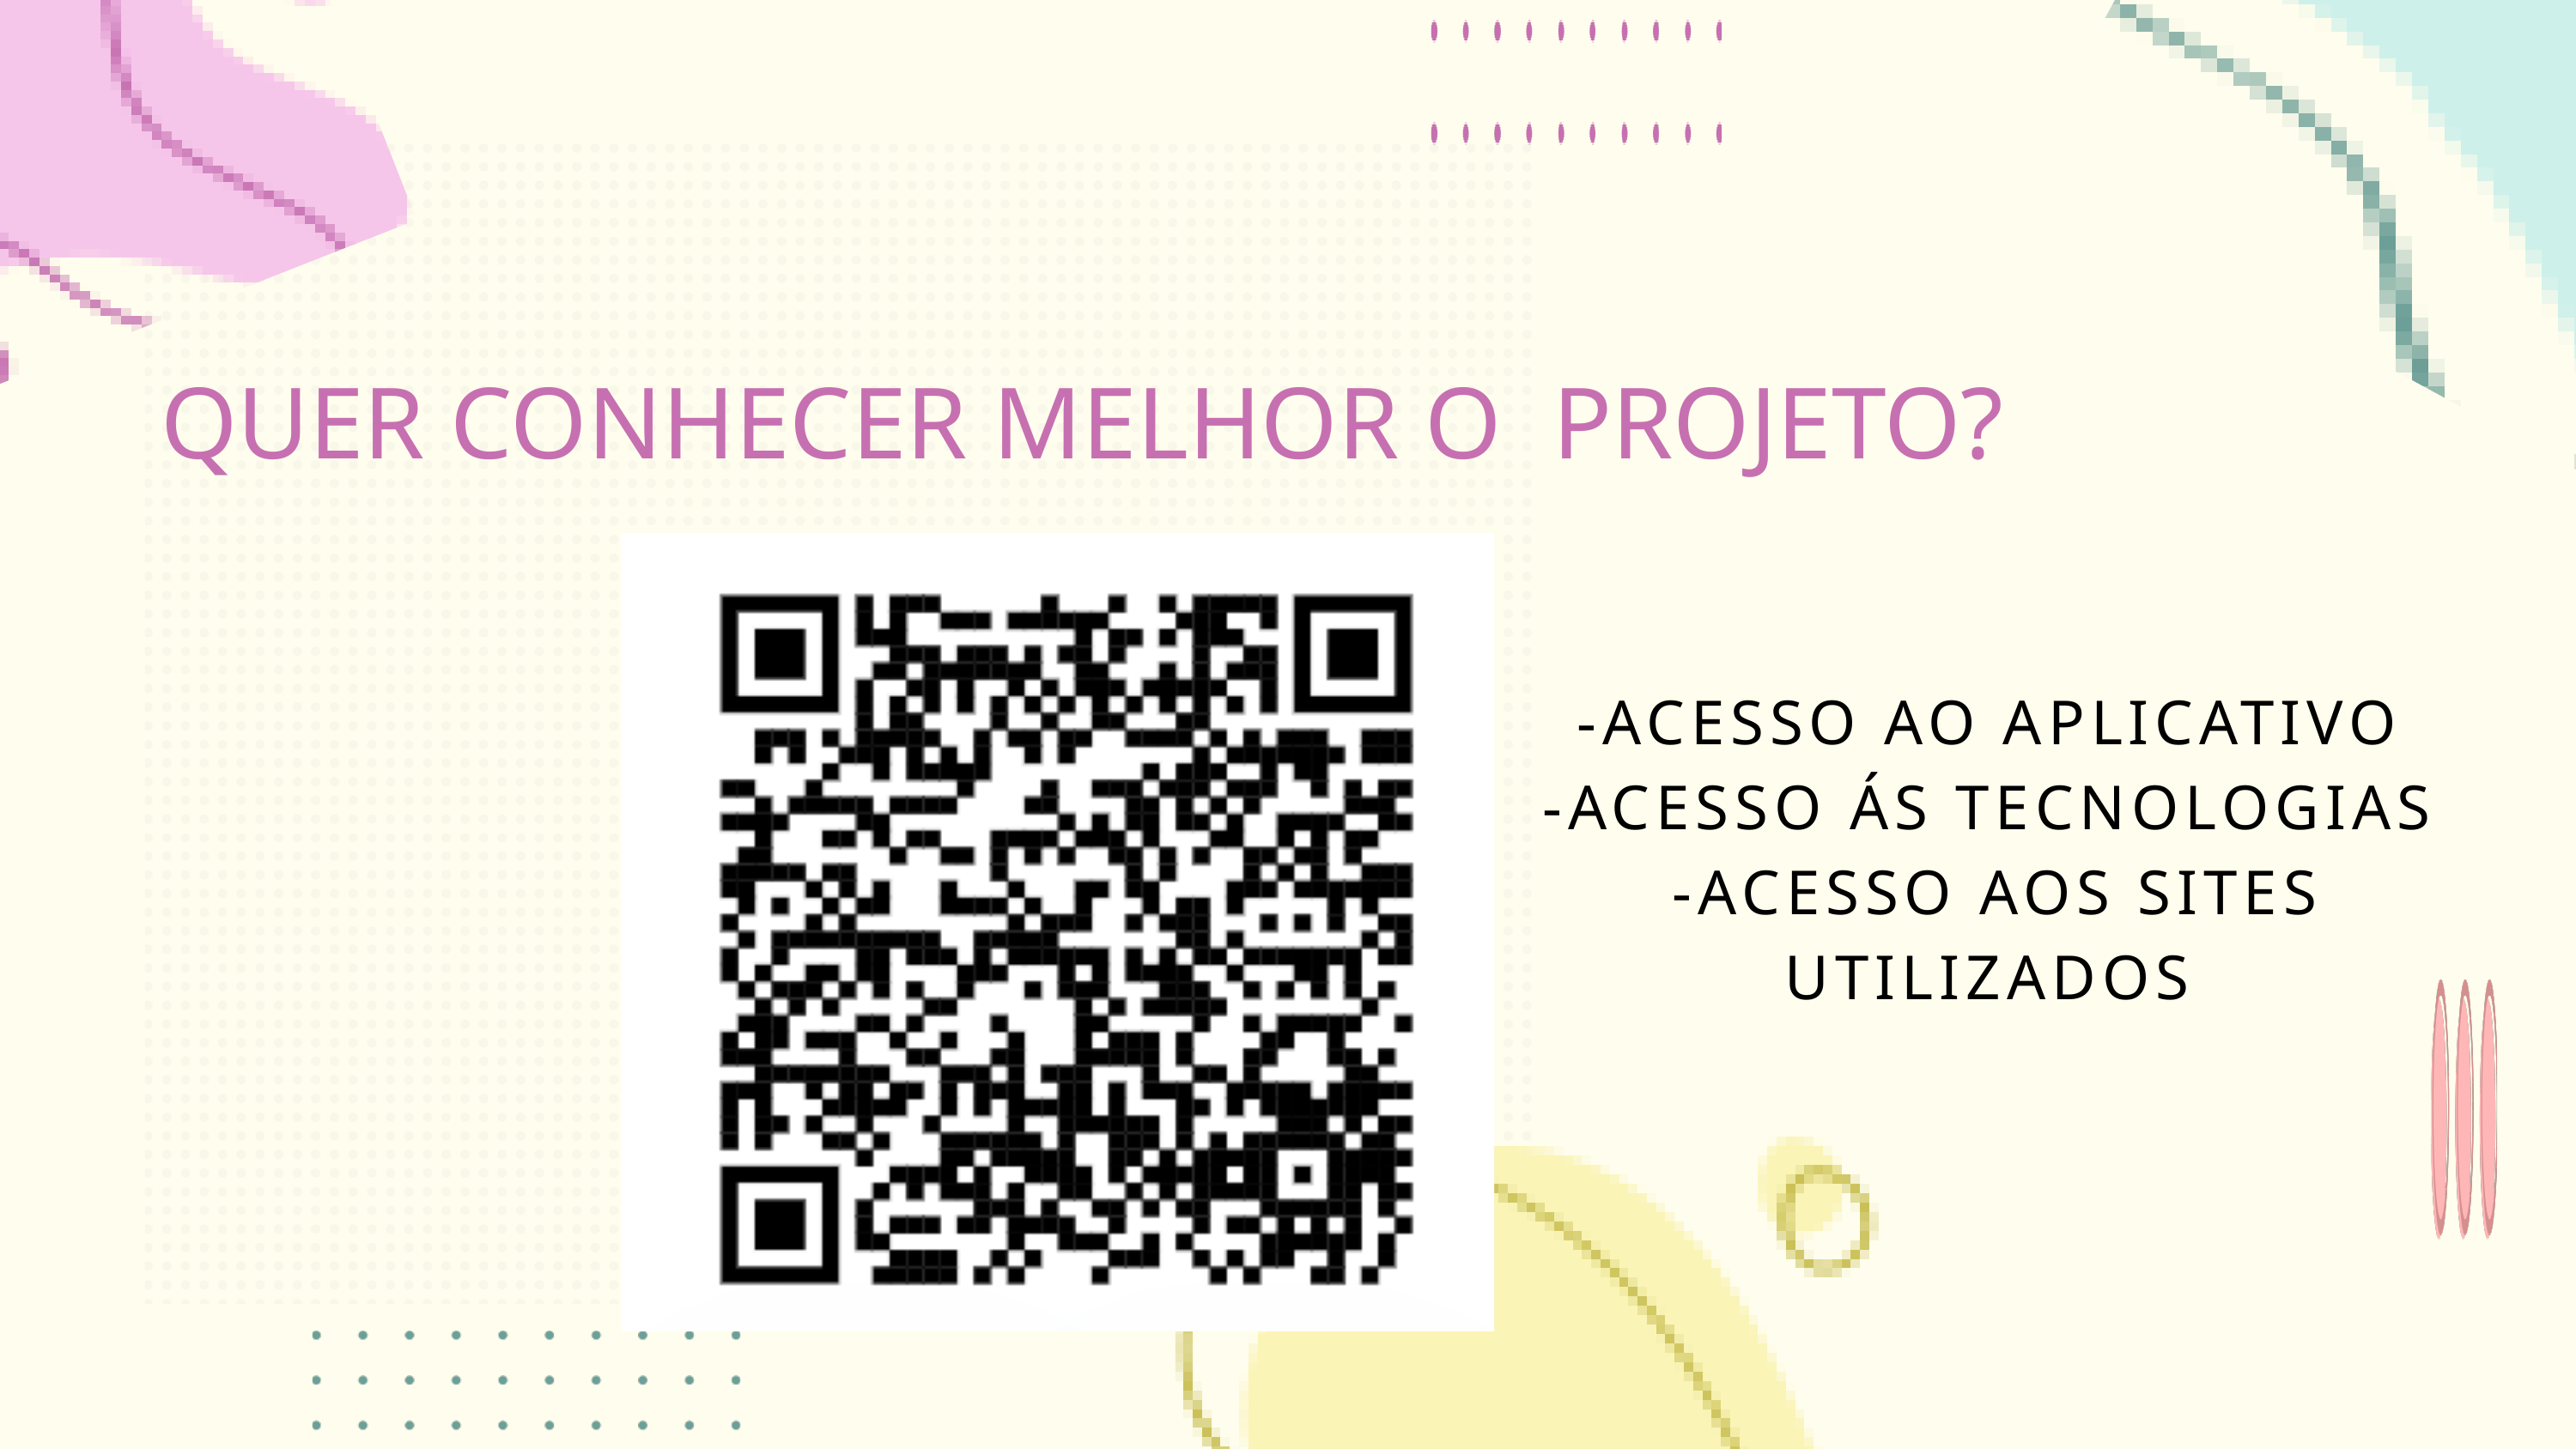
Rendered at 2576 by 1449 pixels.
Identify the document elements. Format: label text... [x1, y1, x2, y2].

text_box [0, 0, 417, 385]
text_box [1431, 0, 1722, 145]
text_box [2431, 979, 2498, 1240]
text_box [621, 533, 1495, 1331]
text_box [312, 1331, 741, 1449]
text_box [2023, 0, 2576, 470]
text_box -ACESSO AO APLICATIVO -ACESSO ÁS TECNOLOGIAS -ACESSO AOS SITES UTILIZADOS [1510, 671, 2464, 1095]
text_box QUER CONHECER MELHOR O PROJETO? [161, 341, 2497, 479]
text_box [1175, 1109, 1888, 1449]
text_box [144, 144, 1532, 1304]
